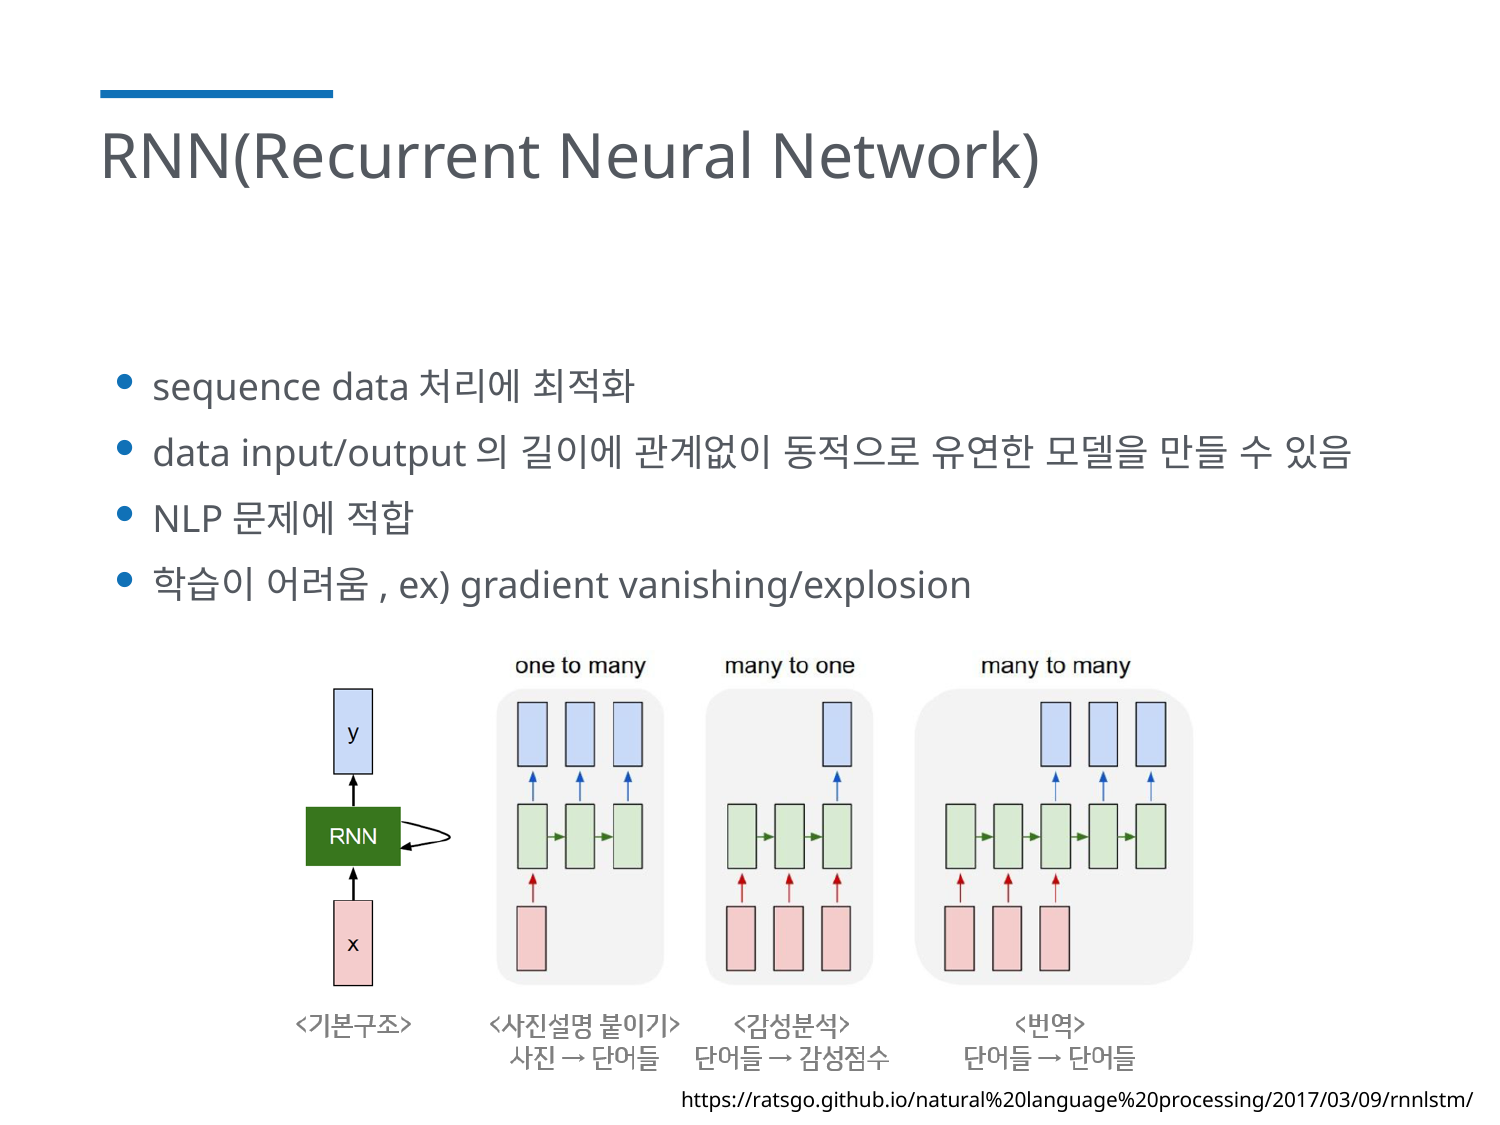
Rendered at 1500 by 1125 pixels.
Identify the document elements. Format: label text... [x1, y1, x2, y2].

title RNN(Recurrent Neural Network) [84, 117, 1416, 199]
list sequence data처리에 최적화 data input/output의 길이에 관계없이 동적으로 유연한 모델을 만들 수 있음 NLP문제에 적합 학습이 어려움, ex) gradient vanishing/explosion [100, 355, 1400, 1035]
text_box https://ratsgo.github.io/natural%20language%20processing/2017/03/09/rnnlstm/ [666, 1079, 1500, 1119]
picture [267, 622, 1209, 1100]
